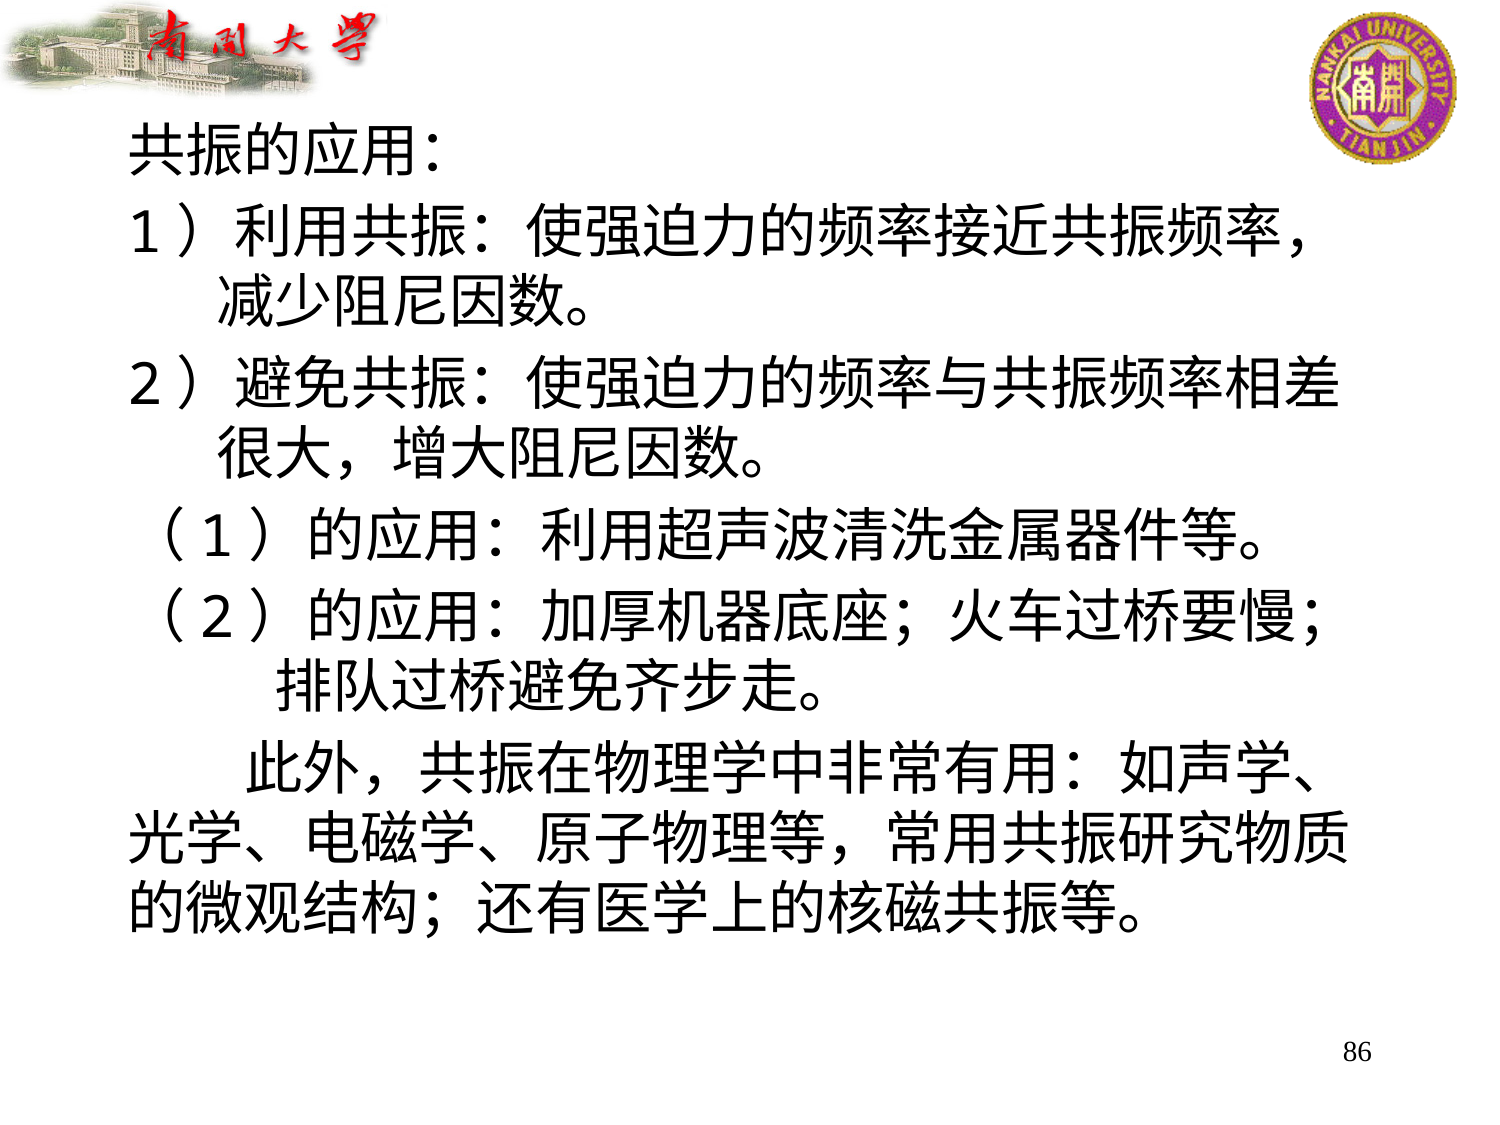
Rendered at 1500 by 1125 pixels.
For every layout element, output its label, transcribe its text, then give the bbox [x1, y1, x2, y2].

list 共振的应用： 1）利用共振：使强迫力的频率接近共振频率，减少阻尼因数。 2）避免共振：使强迫力的频率与共振频率相差很大，增大阻尼因数。 （1）的应用：利用超声波清洗金属器件等。 （2）的应用：加厚机器底座；火车过桥要慢；排队过桥避免齐步走。 此外，共振在物理学中非常有用：如声学、光学、电磁学、原子物理等，常用共振研究物质的微观结构；还有医学上的核磁共振等。 [112, 105, 1388, 1001]
picture [1262, 0, 1500, 178]
picture [0, 0, 388, 100]
slide_number 86 [1074, 1024, 1388, 1101]
